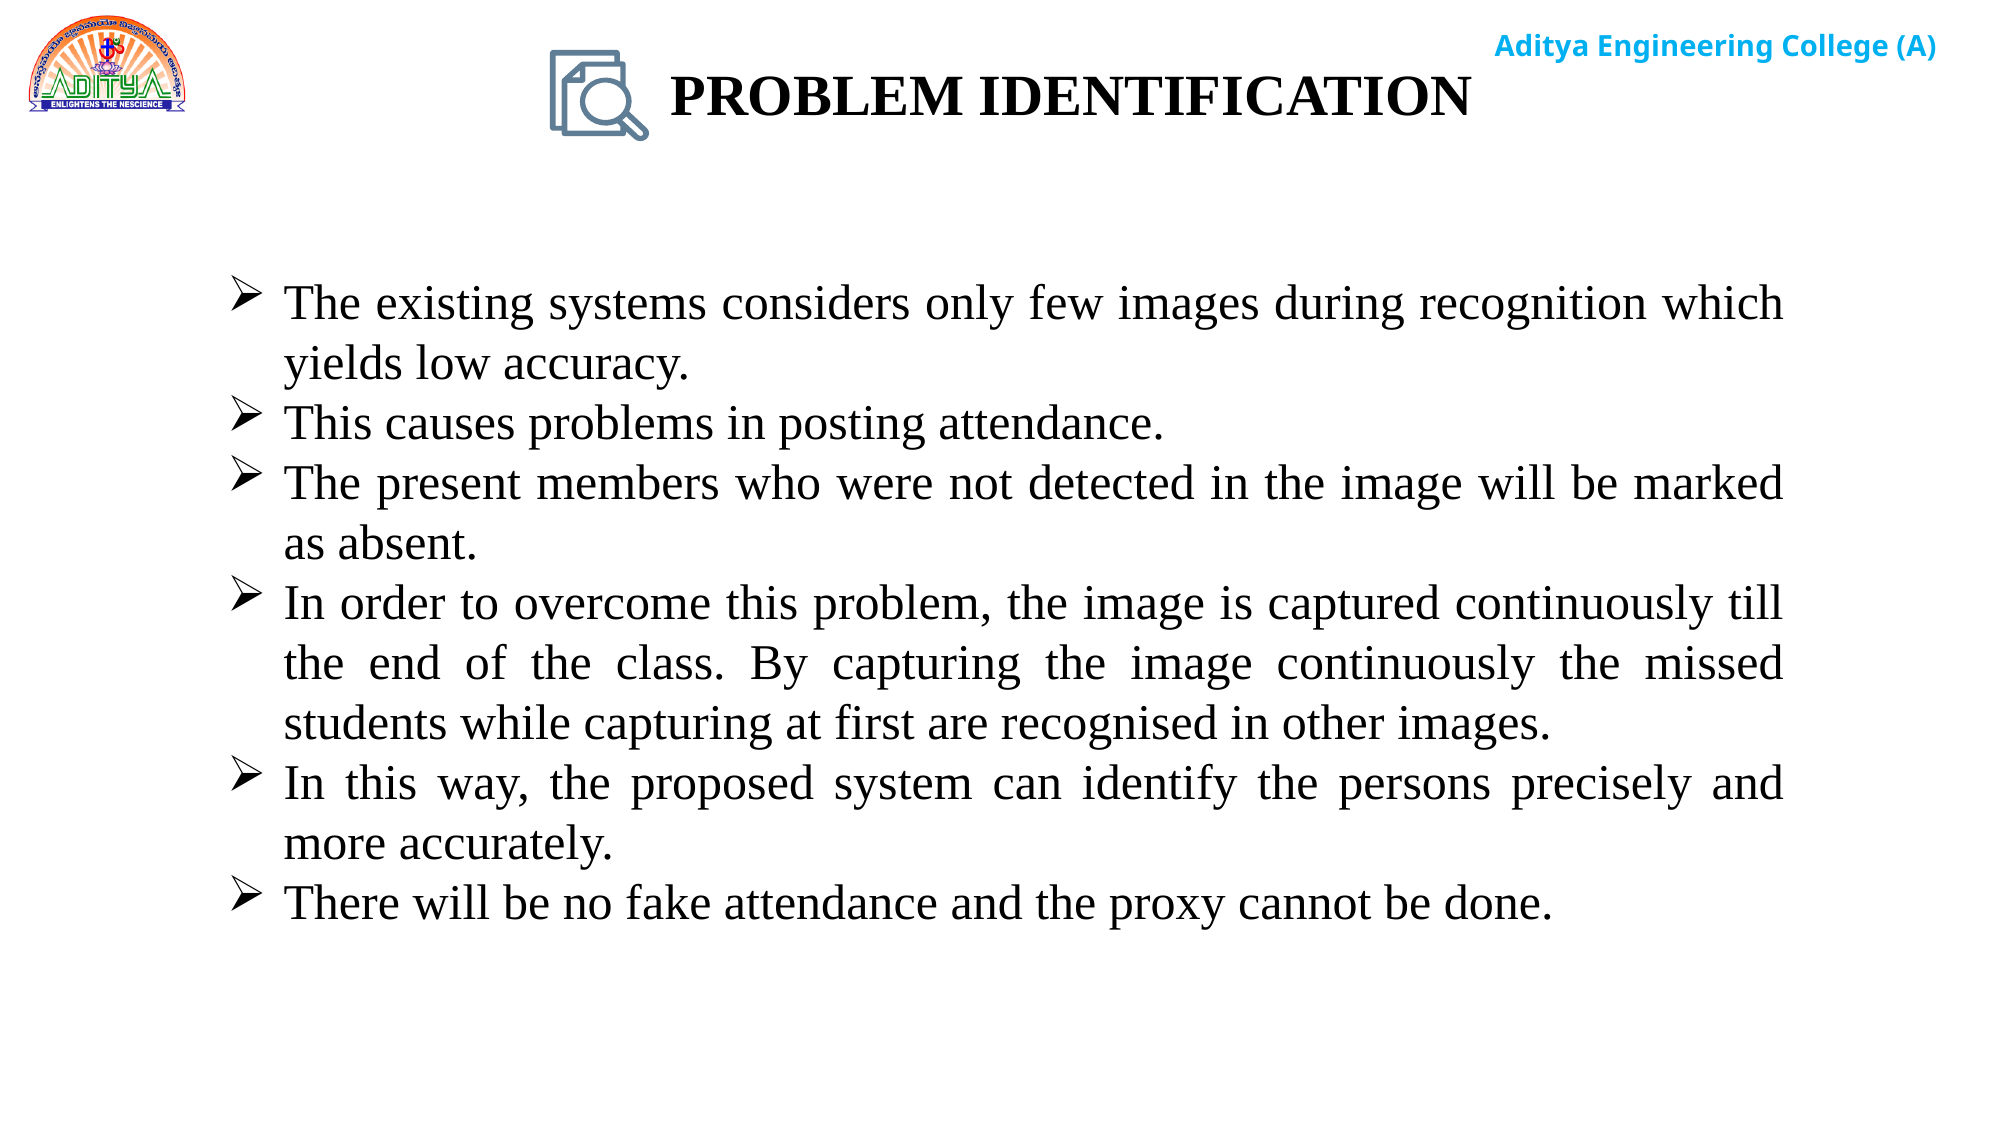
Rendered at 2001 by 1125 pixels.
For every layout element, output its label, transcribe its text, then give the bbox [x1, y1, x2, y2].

text_box Aditya Engineering College (A) [1479, 19, 1952, 70]
text_box The existing systems considers only few images during recognition which yields low accuracy. This causes problems in posting attendance. The present members who were not detected in the image will be marked as absent. In order to overcome this problem, the image is captured continuously till the end of the class. By capturing the image continuously the missed students while capturing at first are recognised in other images. In this way, the proposed system can identify the persons precisely and more accurately. There will be no fake attendance and the proxy cannot be done. [212, 262, 1800, 938]
picture [25, 11, 188, 113]
text_box [549, 49, 650, 142]
title PROBLEM IDENTIFICATION [375, 50, 1769, 163]
